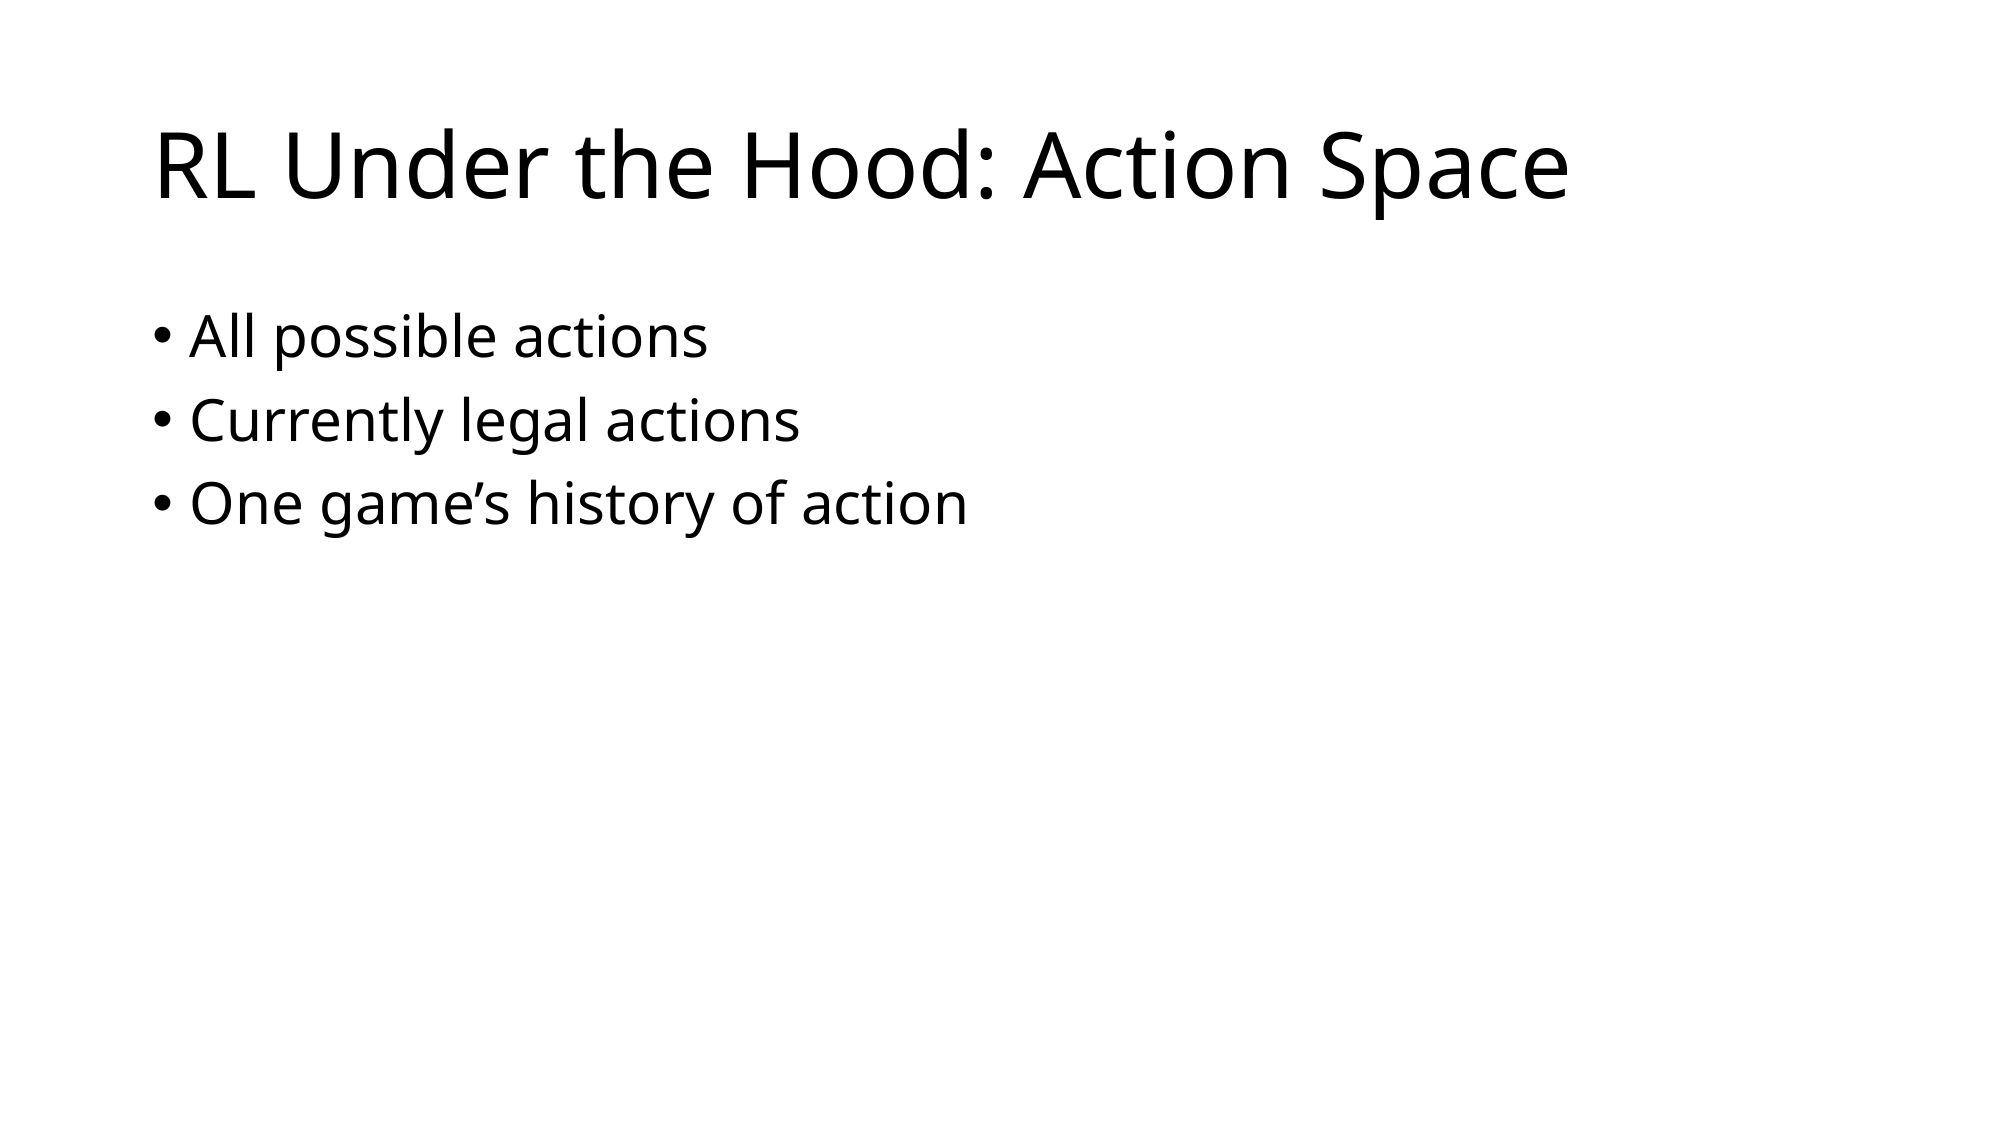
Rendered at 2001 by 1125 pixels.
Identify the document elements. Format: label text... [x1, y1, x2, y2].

title RL Under the Hood: Action Space [137, 59, 1863, 278]
list All possible actions Currently legal actions One game’s history of action [137, 299, 1391, 1014]
